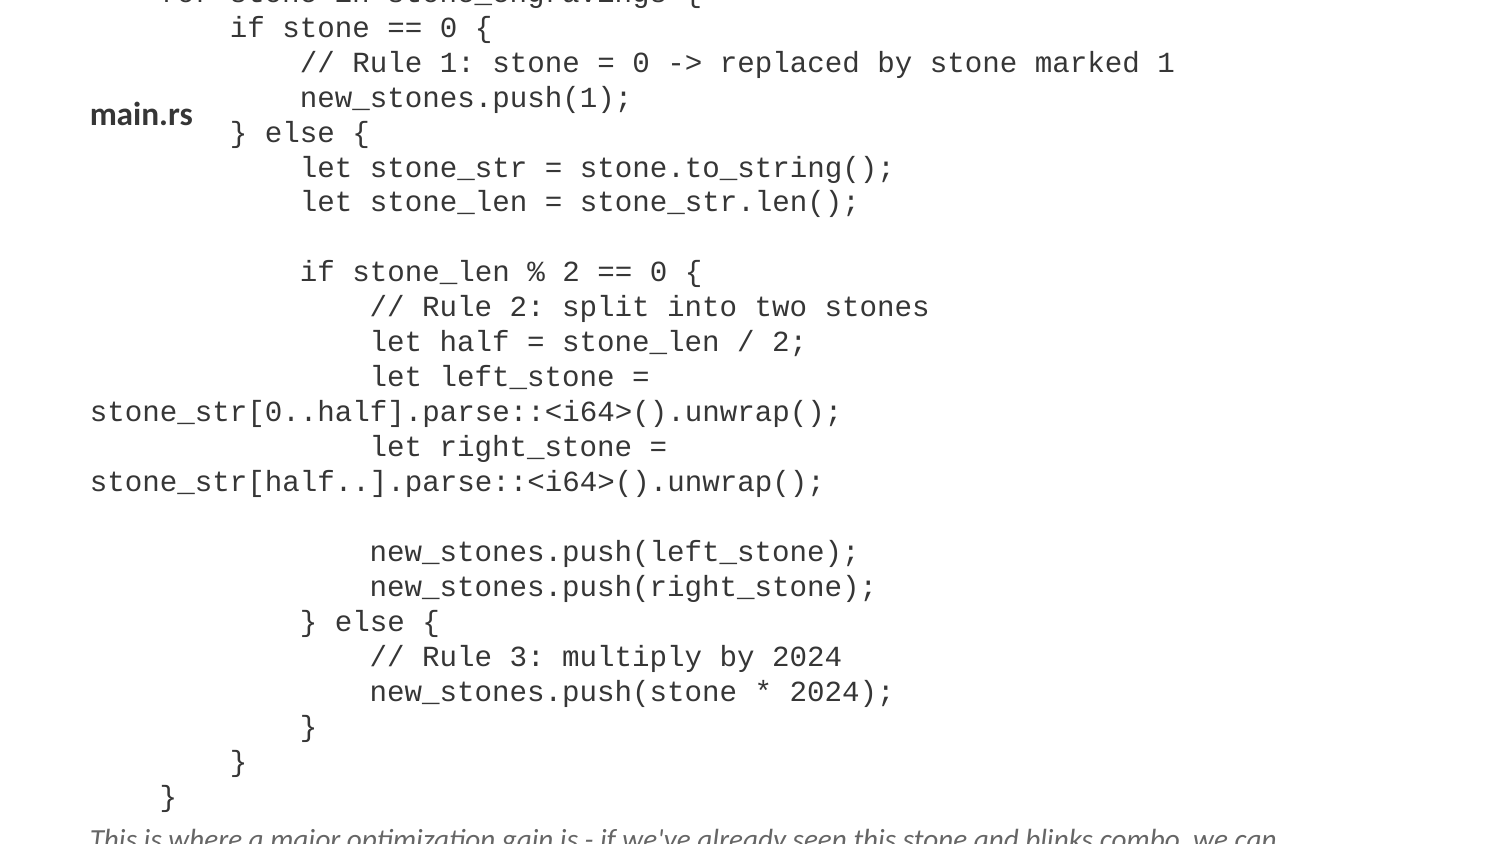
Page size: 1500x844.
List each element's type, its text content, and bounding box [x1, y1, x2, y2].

text_box main.rs [74, 74, 1425, 150]
text_box This is where a major optimization gain is - if we've already seen this stone and blinks combo, we can immediately return the count that this number of blinks results in for this stone! [74, 794, 1425, 844]
text_box use std::collections::HashMap; use std::fs::File; use std::io::{self, BufRead, BufReader}; use std::path::Path; type MemoKey = (i64, usize); // (stone_value, blinks_remaining) type MemoMap = HashMap<MemoKey, usize>; fn read_lines_as_int_arrays<P>(filename: P, sep: &str) -> io::Result<Vec<Vec<i32>>> where P: AsRef<Path>, { let file = File::open(filename)?; let reader = BufReader::new(file); let lines: Vec<Result<String, io::Error>> = reader.lines().collect(); let mut int_arrays: Vec<Vec<i32>> = Vec::new(); // split each line by the passed in sep and parse each element as an integer for line in lines { let line: String = line?; let int_array: Vec<i32> = line.split(sep).map(|x| x.parse::<i32>().unwrap()).collect(); int_arrays.push(int_array); } Ok(int_arrays) } fn main() { run_part_one(); } // First, let's implement a naive solution for Part 1 fn execute_blink(stone_engravings: Vec<i64>) -> Vec<i64> { let mut new_stones = Vec::new(); for stone in stone_engravings { if stone == 0 { // Rule 1: stone = 0 -> replaced by stone marked 1 new_stones.push(1); } else { let stone_str = stone.to_string(); let stone_len = stone_str.len(); if stone_len % 2 == 0 { // Rule 2: split into two stones let half = stone_len / 2; let left_stone = stone_str[0..half].parse::<i64>().unwrap(); let right_stone = stone_str[half..].parse::<i64>().unwrap(); new_stones.push(left_stone); new_stones.push(right_stone); } else { // Rule 3: multiply by 2024 new_stones.push(stone * 2024); } } } new_stones } pub fn run_part_one() -> std::io::Result<()> { let input = read_lines_as_int_arrays("src/day_11/input.txt", "")?; let initial_stone_engravings: Vec<i64> = input[0].iter().map(|&x| x as i64).collect(); let mut stone_engravings = initial_stone_engravings.clone(); for _ in 0..25 { stone_engravings = execute_blink(stone_engravings); } println!("Count of stones after 25 blinks: {}", stone_engravings.len()); Ok(()) } fn count_stones_recursive(stone: i64, blinks: usize, memo: &mut MemoMap) -> usize { if blinks == 0 { return 1; } let key = (stone, blinks); if let Some(&count) = memo.get(&key) { return count; } let result = if stone == 0 { count_stones_recursive(1, blinks - 1, memo) } else { let digit_count = stone.to_string().len(); if digit_count % 2 == 0 { let stone_str = stone.to_string(); let half = digit_count / 2; let left = stone_str[..half].parse::<i64>().unwrap(); let right = stone_str[half..].parse::<i64>().unwrap(); count_stones_recursive(left, blinks - 1, memo) + count_stones_recursive(right, blinks - 1, memo) } else { count_stones_recursive(stone * 2024, blinks - 1, memo) } }; memo.insert(key, result); result [74, 179, 1425, 780]
